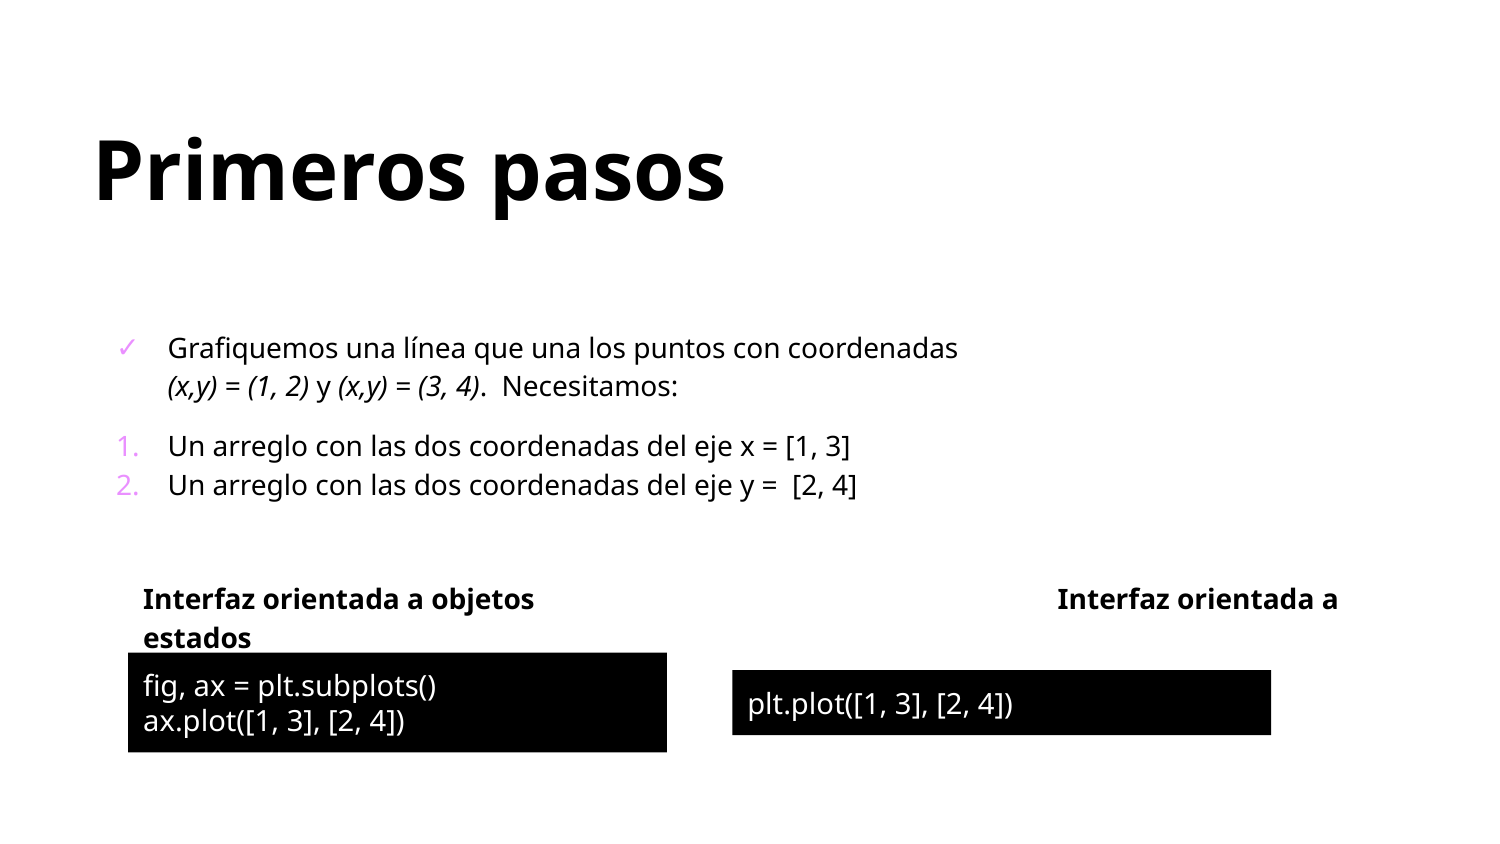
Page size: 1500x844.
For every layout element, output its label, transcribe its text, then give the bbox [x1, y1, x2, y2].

text_box plt.plot([1, 3], [2, 4]) [732, 670, 1272, 736]
text_box Primeros pasos [77, 101, 1414, 232]
text_box fig, ax = plt.subplots() ax.plot([1, 3], [2, 4]) [128, 669, 667, 753]
text_box Grafiquemos una línea que una los puntos con coordenadas (x,y) = (1, 2) y (x,y) = (3, 4). Necesitamos: Un arreglo con las dos coordenadas del eje x = [1, 3] Un arreglo con las dos coordenadas del eje y = [2, 4] [77, 310, 1005, 690]
text_box Interfaz orientada a objetos Interfaz orientada a estados [128, 561, 1372, 669]
